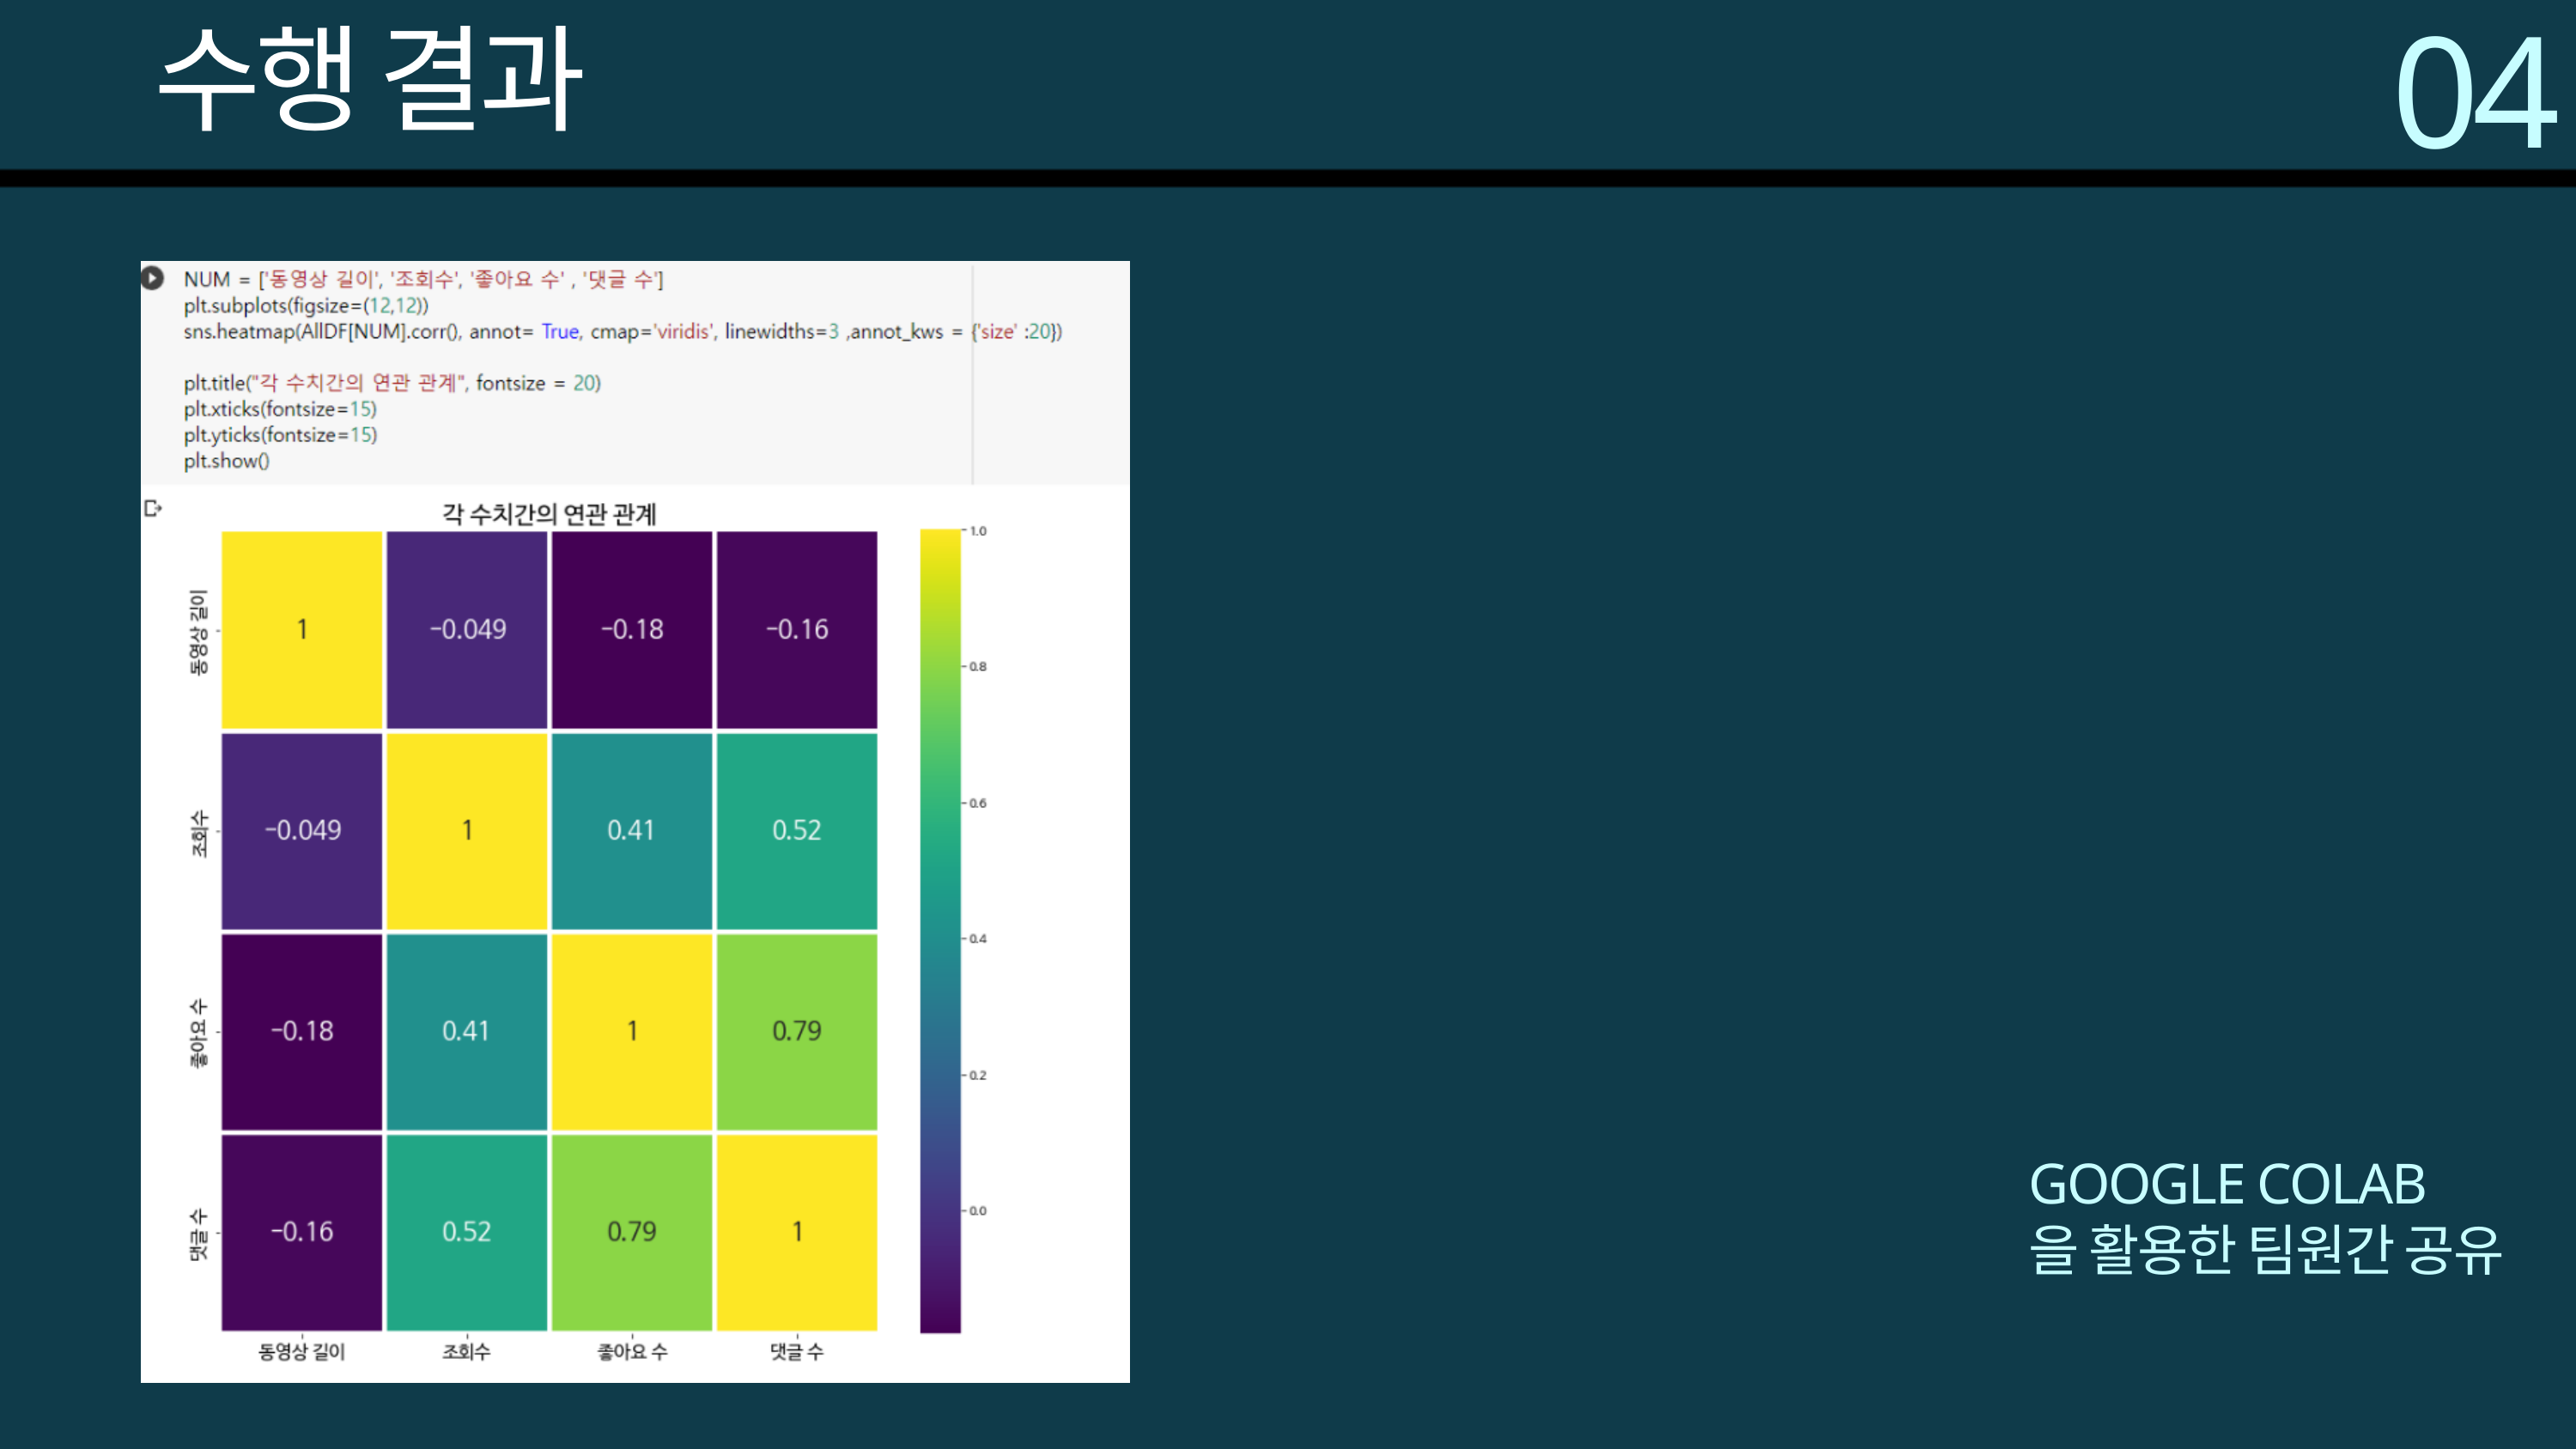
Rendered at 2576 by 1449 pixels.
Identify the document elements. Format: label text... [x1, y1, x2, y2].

text_box 04 [2379, 0, 2576, 142]
text_box GOOGLE COLAB 을 활용한 팀원간 공유 [2015, 1142, 2576, 1288]
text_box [0, 142, 2576, 214]
text_box 수행 결과 [141, 0, 1386, 142]
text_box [141, 260, 1130, 1383]
